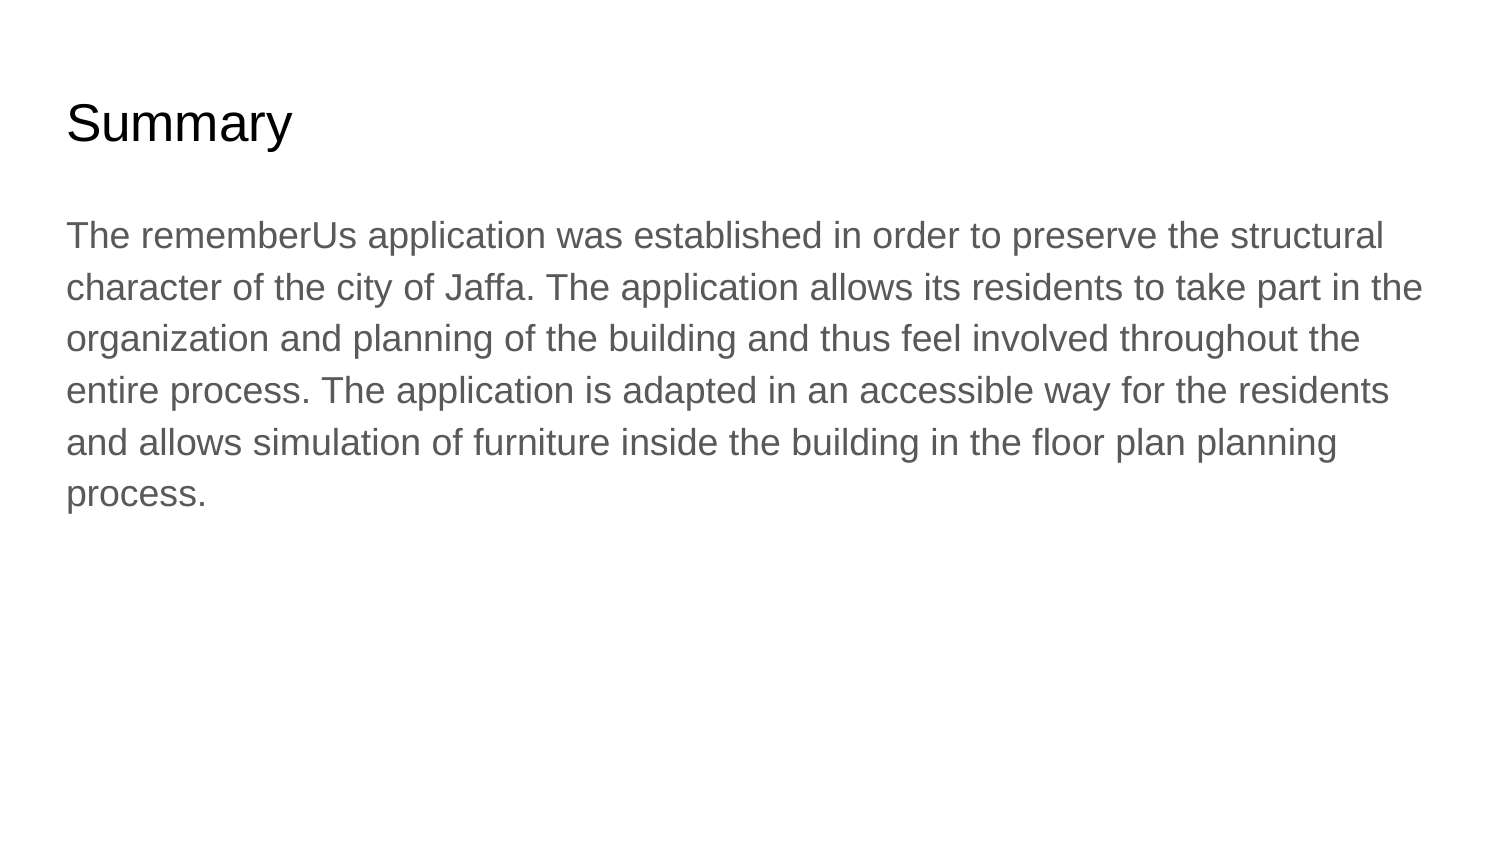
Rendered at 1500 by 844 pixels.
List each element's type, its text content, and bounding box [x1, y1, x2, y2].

list The rememberUs application was established in order to preserve the structural character of the city of Jaffa. The application allows its residents to take part in the organization and planning of the building and thus feel involved throughout the entire process. The application is adapted in an accessible way for the residents and allows simulation of furniture inside the building in the floor plan planning process. [51, 189, 1449, 750]
title Summary [51, 72, 1449, 167]
